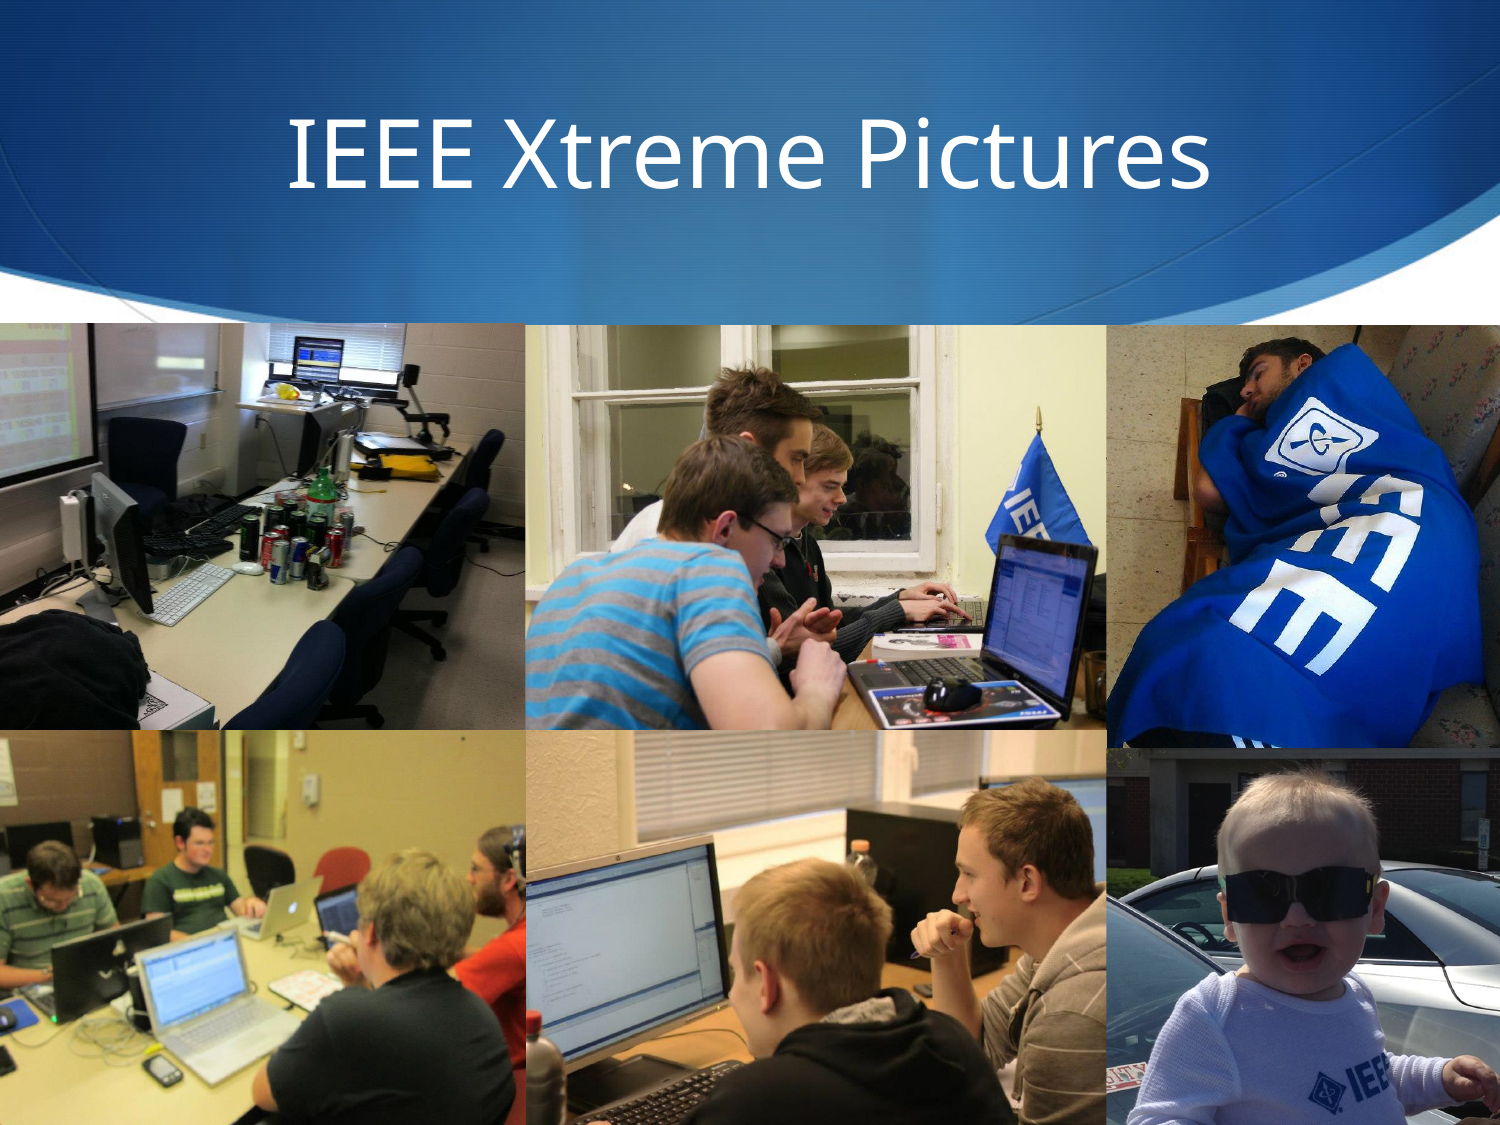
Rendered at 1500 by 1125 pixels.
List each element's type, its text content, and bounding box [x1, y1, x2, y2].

picture [0, 0, 1500, 1125]
title IEEE Xtreme Pictures [75, 56, 1425, 245]
